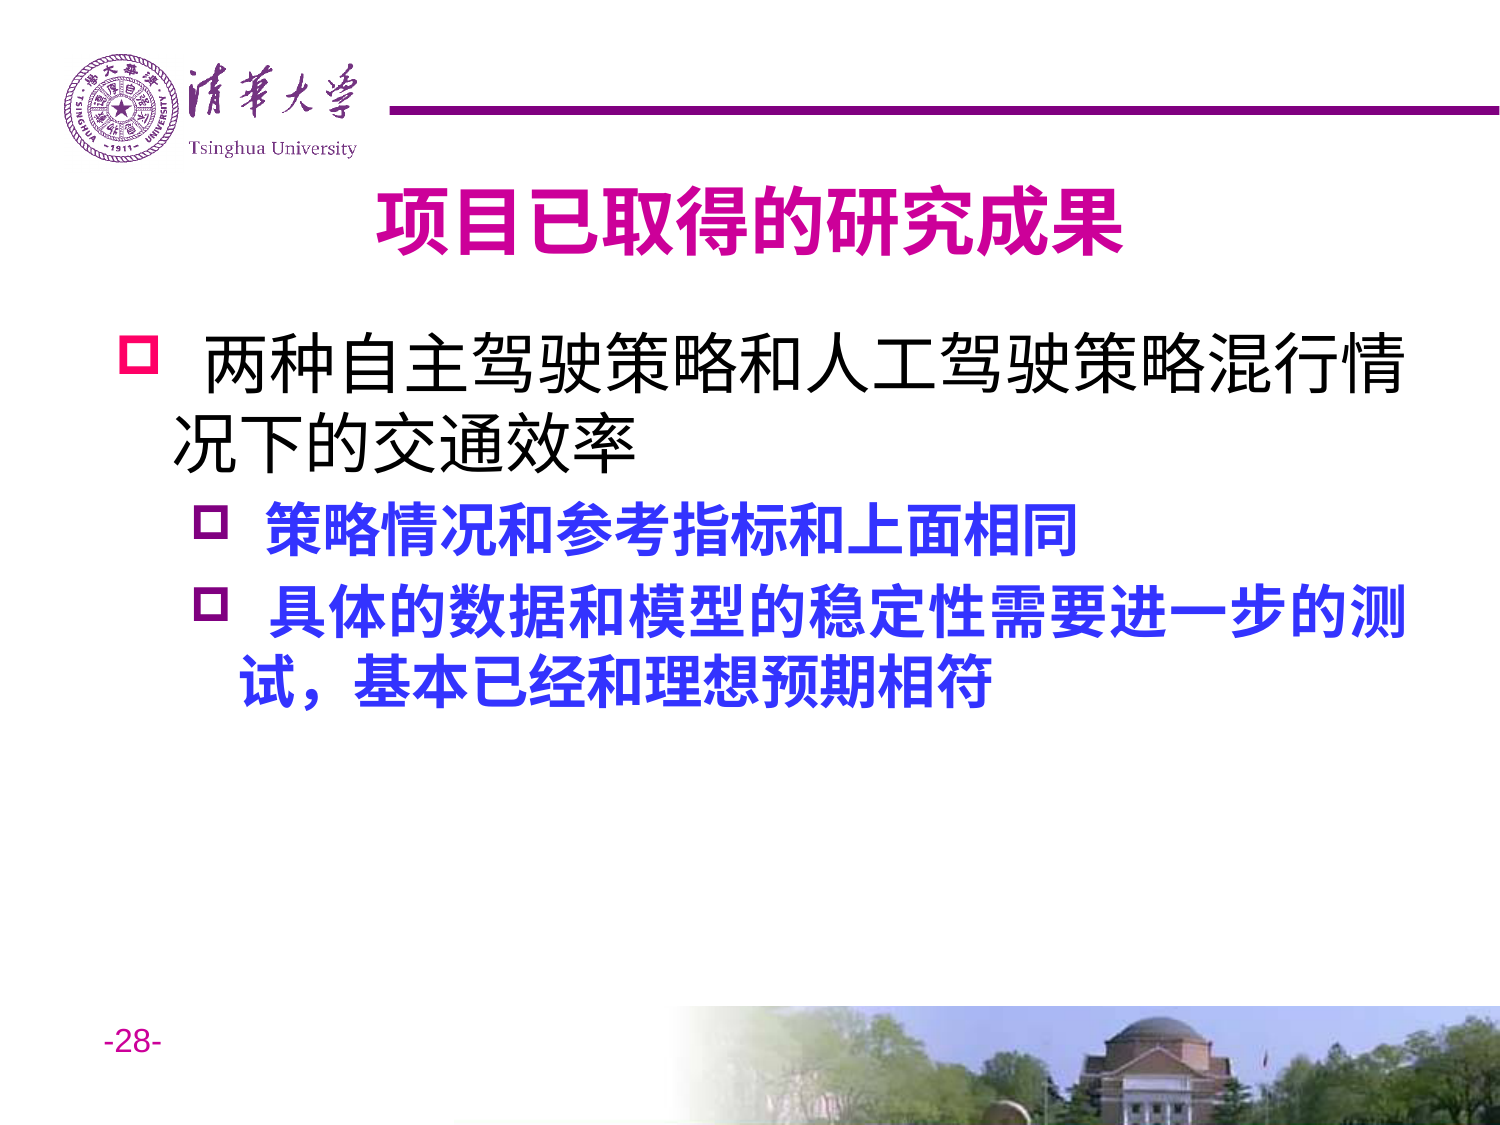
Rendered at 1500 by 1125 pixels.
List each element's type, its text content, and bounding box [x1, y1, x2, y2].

picture [454, 1006, 1500, 1125]
list 两种自主驾驶策略和人工驾驶策略混行情况下的交通效率 策略情况和参考指标和上面相同 具体的数据和模型的稳定性需要进一步的测试，基本已经和理想预期相符 [100, 314, 1424, 988]
title 项目已取得的研究成果 [360, 160, 1424, 280]
picture [64, 54, 361, 173]
